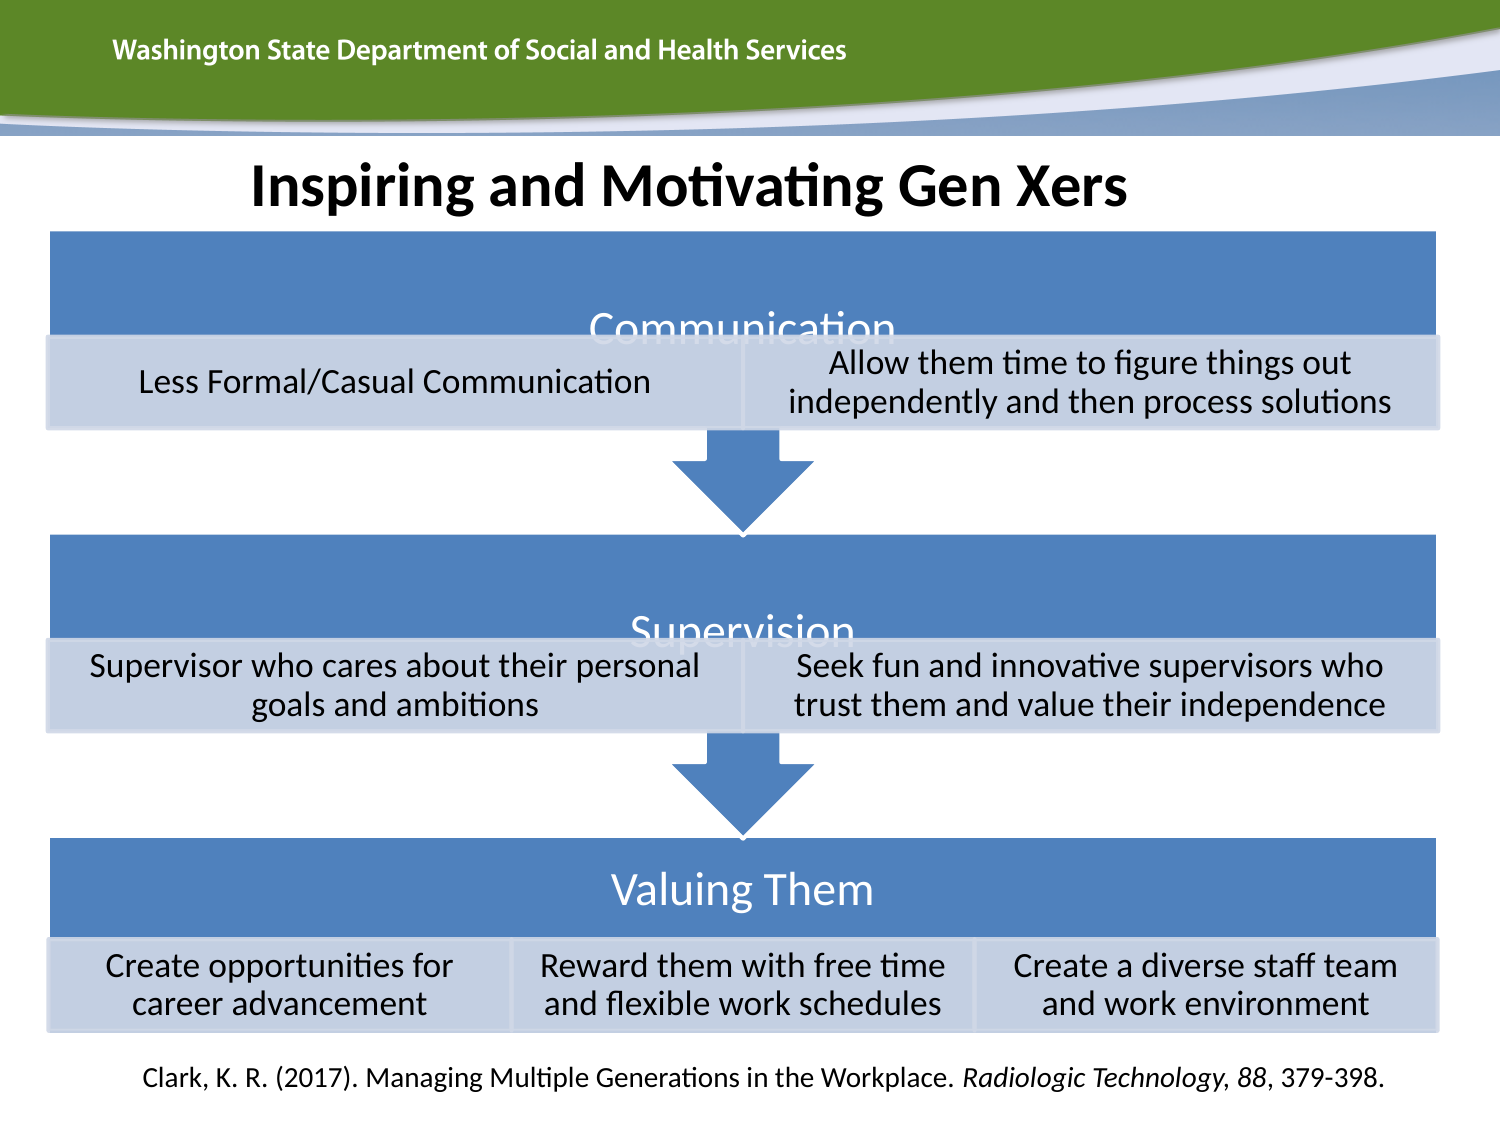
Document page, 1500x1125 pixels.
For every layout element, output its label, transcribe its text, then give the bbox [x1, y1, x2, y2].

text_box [47, 228, 1439, 1036]
text_box Inspiring and Motivating Gen Xers [235, 143, 1500, 227]
text_box Clark, K. R. (2017). Managing Multiple Generations in the Workplace. Radiologic Technology, 88, 379-398. [127, 1050, 1461, 1101]
picture [0, 0, 1500, 136]
